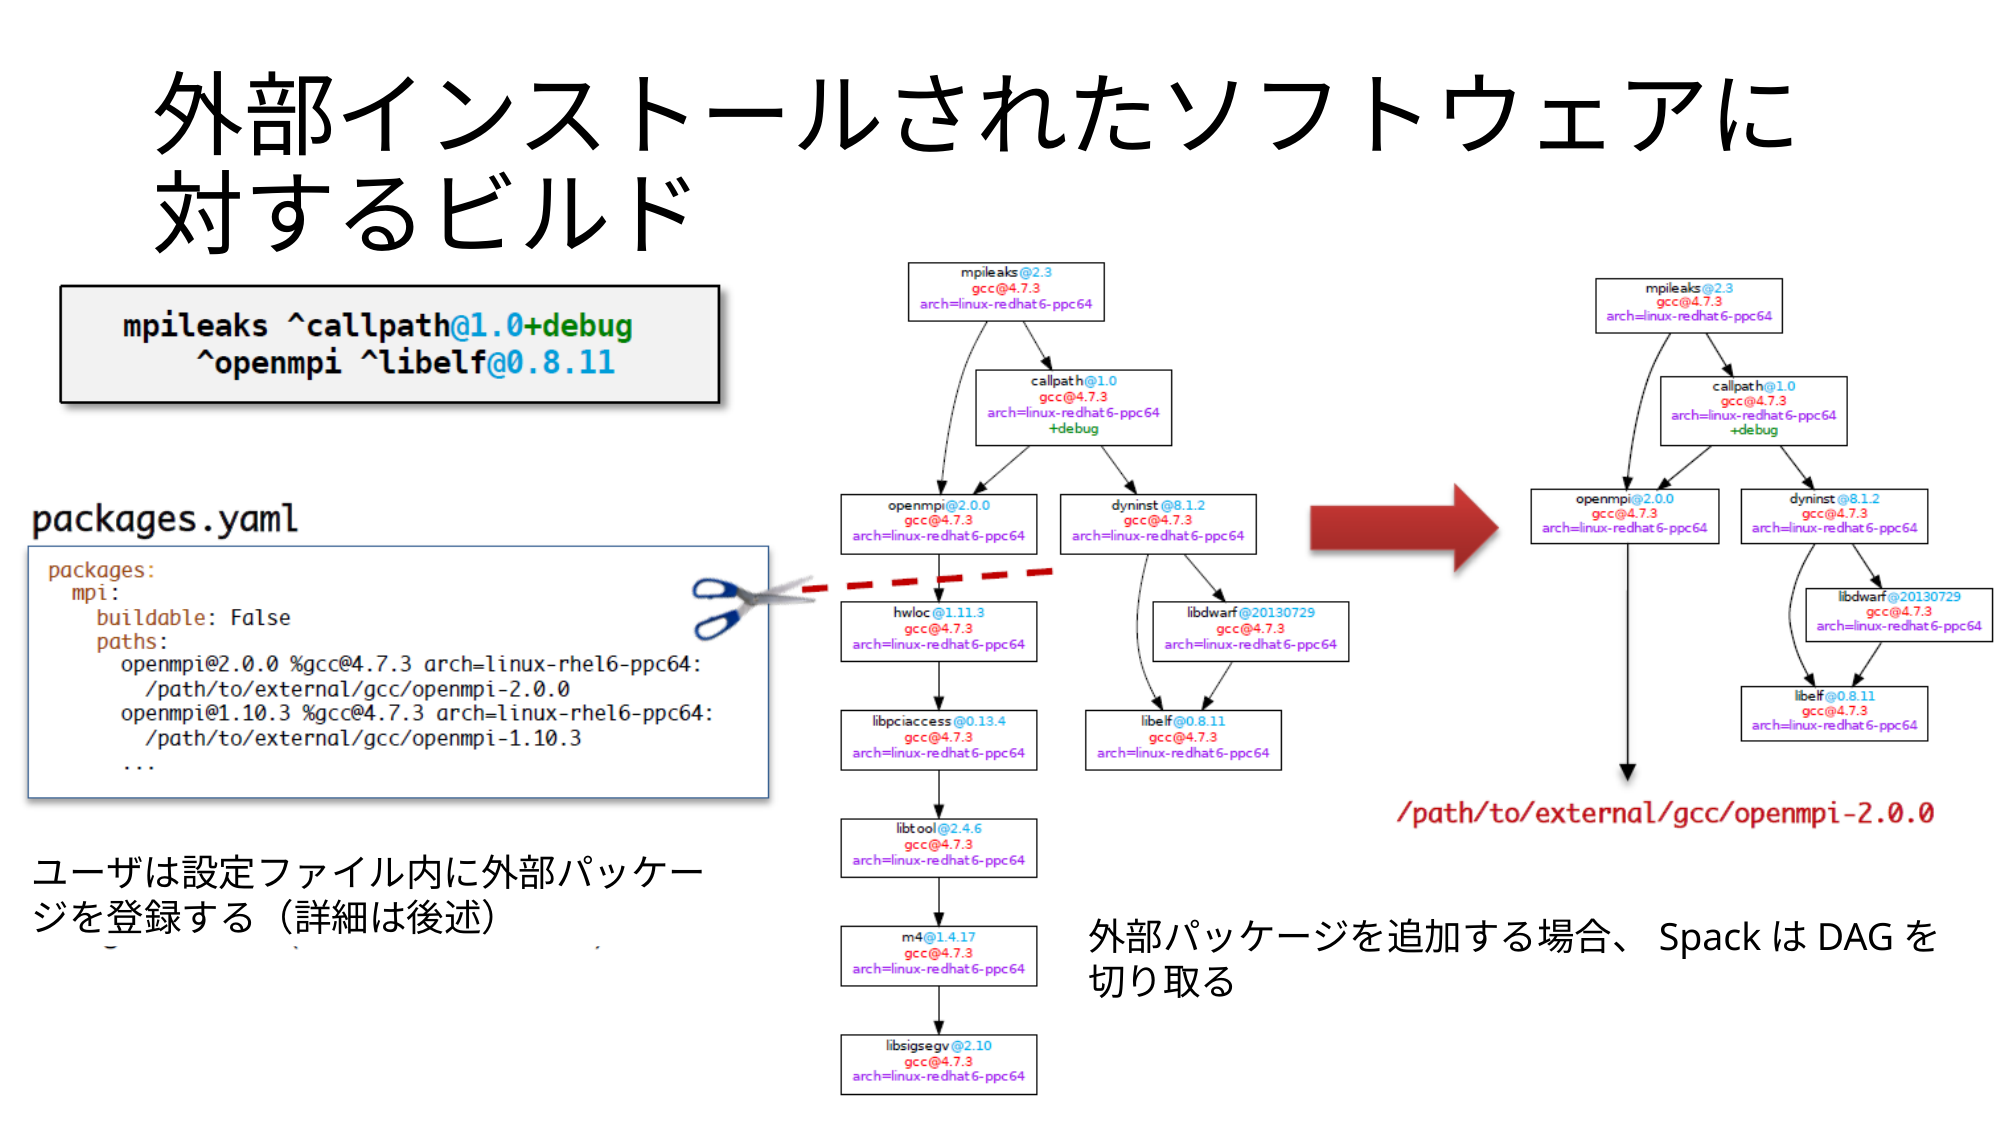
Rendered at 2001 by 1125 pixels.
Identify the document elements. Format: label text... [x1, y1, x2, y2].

title 外部インストールされたソフトウェアに対するビルド [137, 59, 1863, 261]
picture [0, 261, 2000, 1098]
